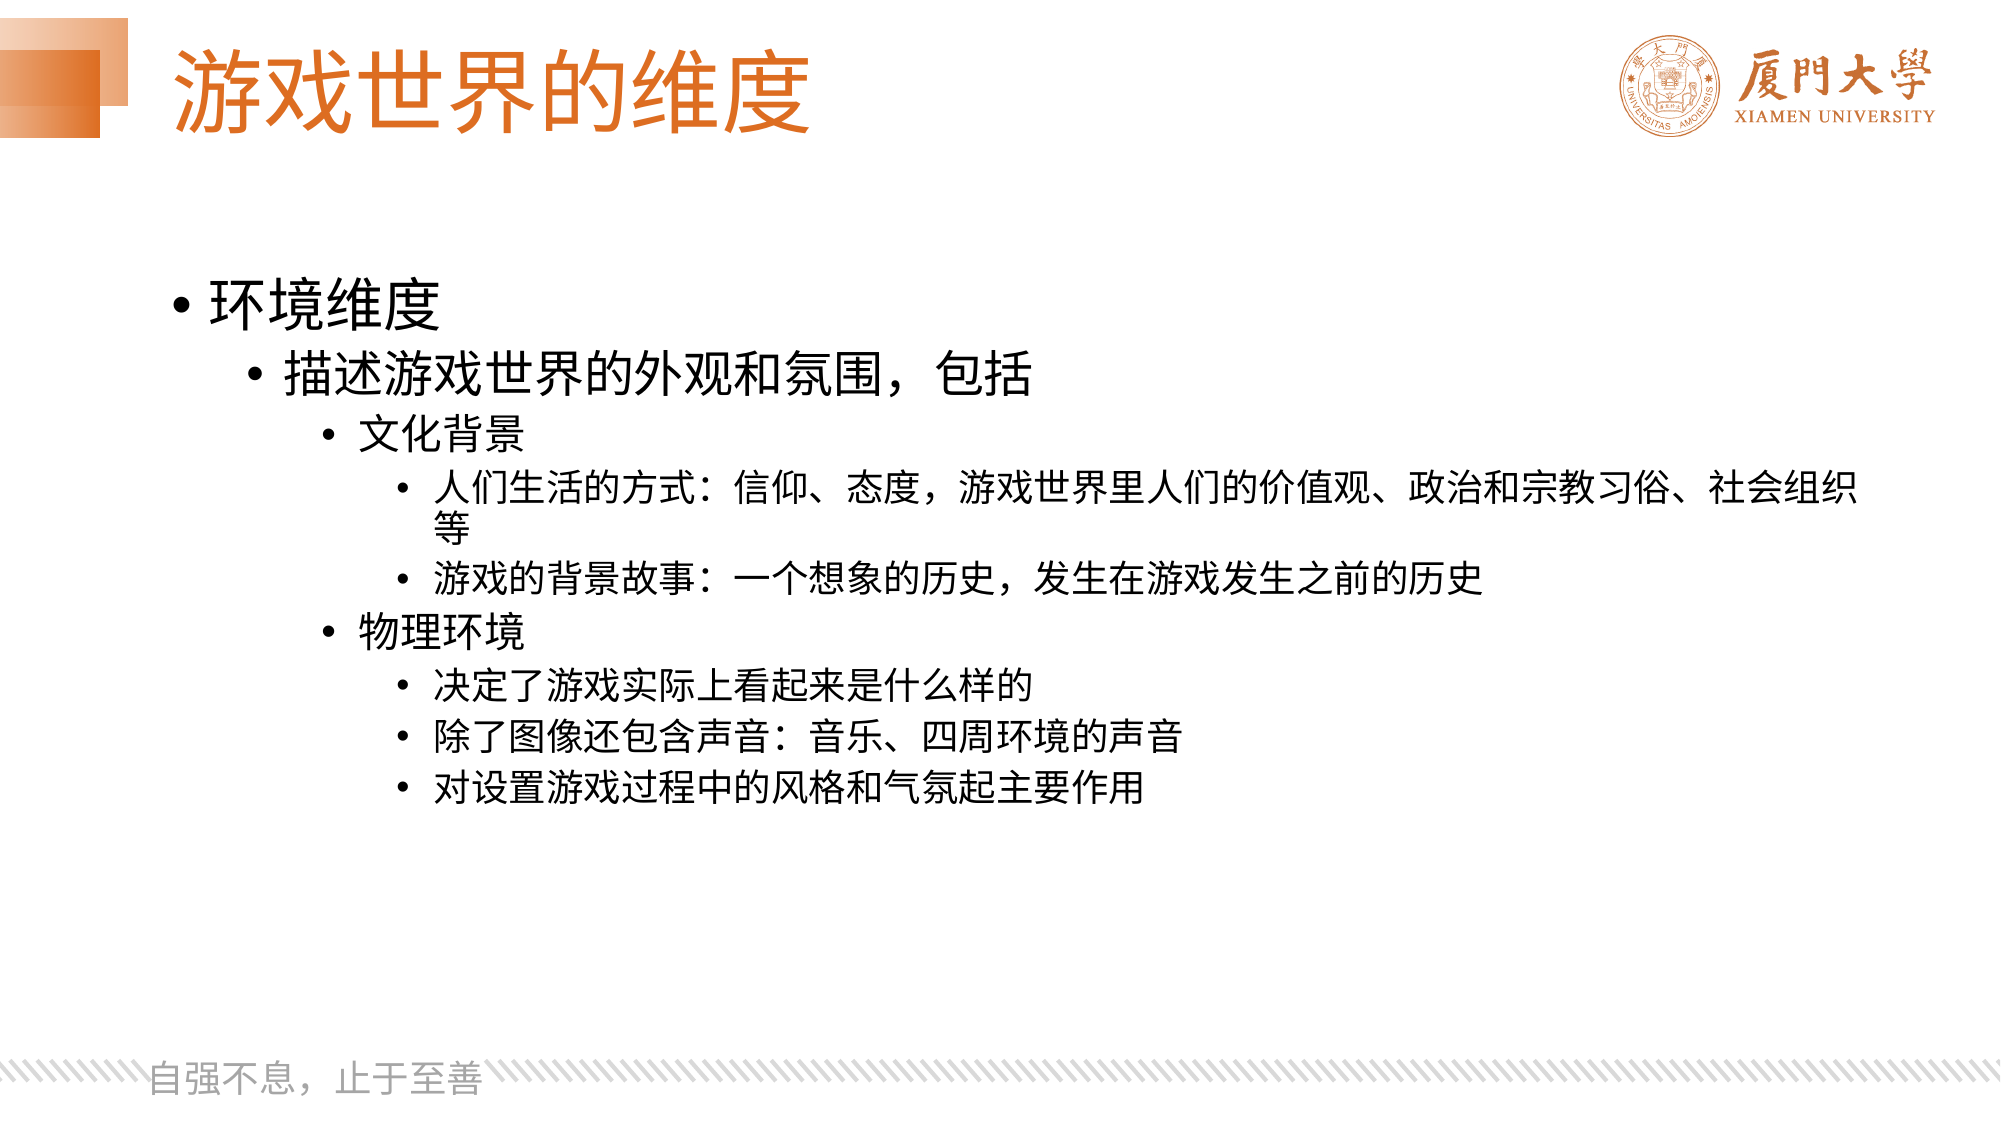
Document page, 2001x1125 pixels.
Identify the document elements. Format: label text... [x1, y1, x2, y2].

list 环境维度 描述游戏世界的外观和氛围，包括 文化背景 人们生活的方式：信仰、态度，游戏世界里人们的价值观、政治和宗教习俗、社会组织等 游戏的背景故事：一个想象的历史，发生在游戏发生之前的历史 物理环境 决定了游戏实际上看起来是什么样的 除了图像还包含声音：音乐、四周环境的声音 对设置游戏过程中的风格和气氛起主要作用 [156, 268, 1882, 996]
title 游戏世界的维度 [156, 16, 1882, 177]
